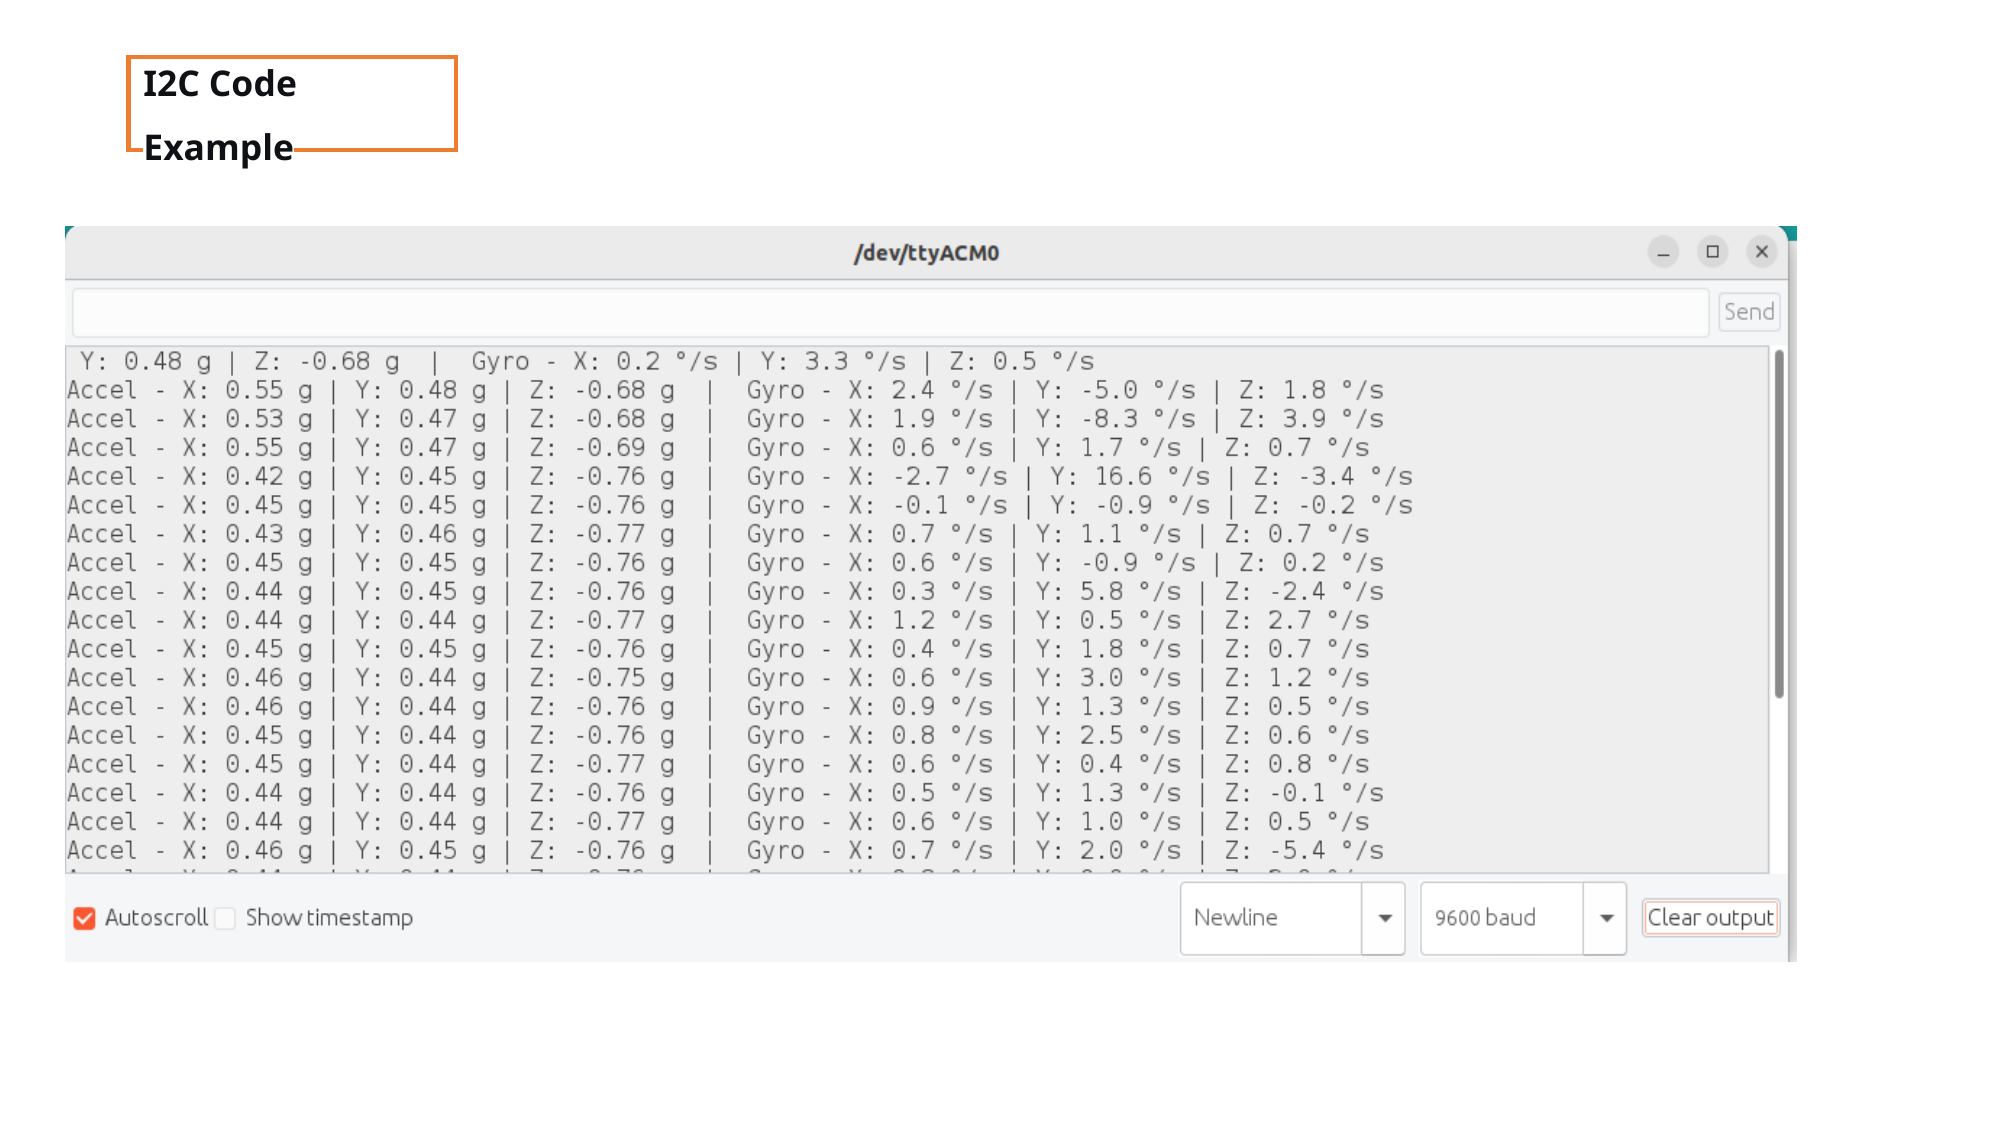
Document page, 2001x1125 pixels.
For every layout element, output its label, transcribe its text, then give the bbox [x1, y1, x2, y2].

text_box I2C Code Example [128, 57, 457, 150]
picture [64, 226, 1797, 962]
